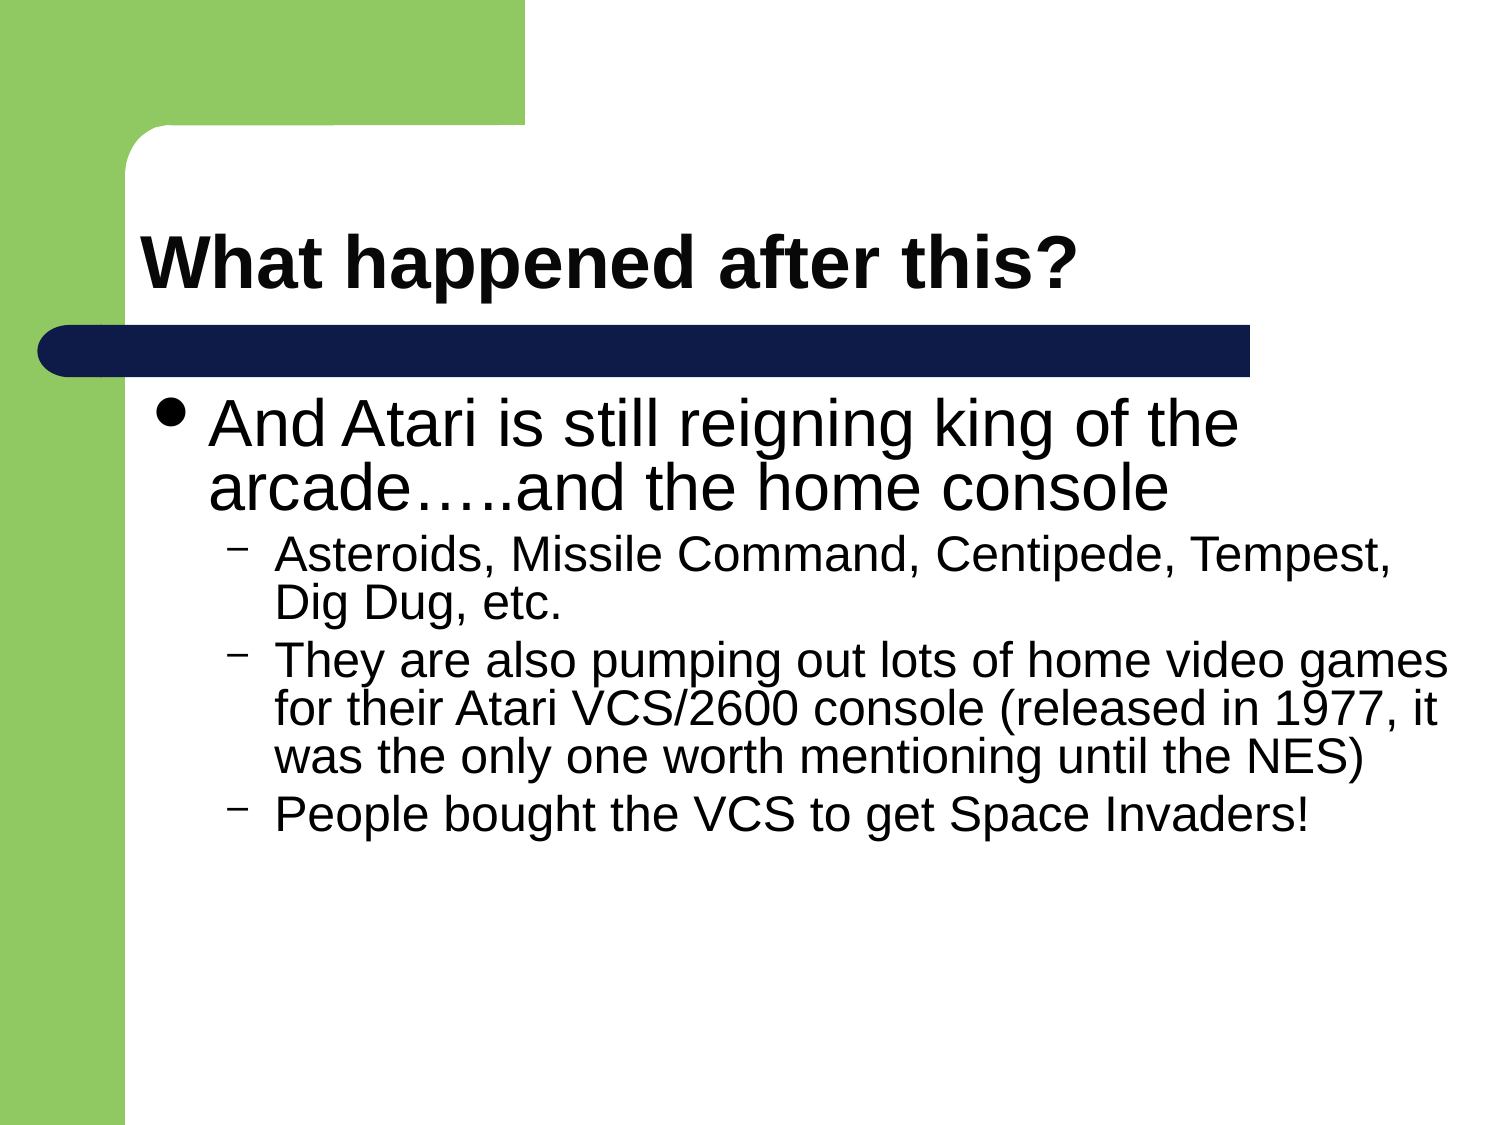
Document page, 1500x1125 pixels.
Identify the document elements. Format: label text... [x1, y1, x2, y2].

title What happened after this? [125, 125, 1500, 313]
list And Atari is still reigning king of the arcade…..and the home console Asteroids, Missile Command, Centipede, Tempest, Dig Dug, etc. They are also pumping out lots of home video games for their Atari VCS/2600 console (released in 1977, it was the only one worth mentioning until the NES) People bought the VCS to get Space Invaders! [137, 387, 1483, 999]
